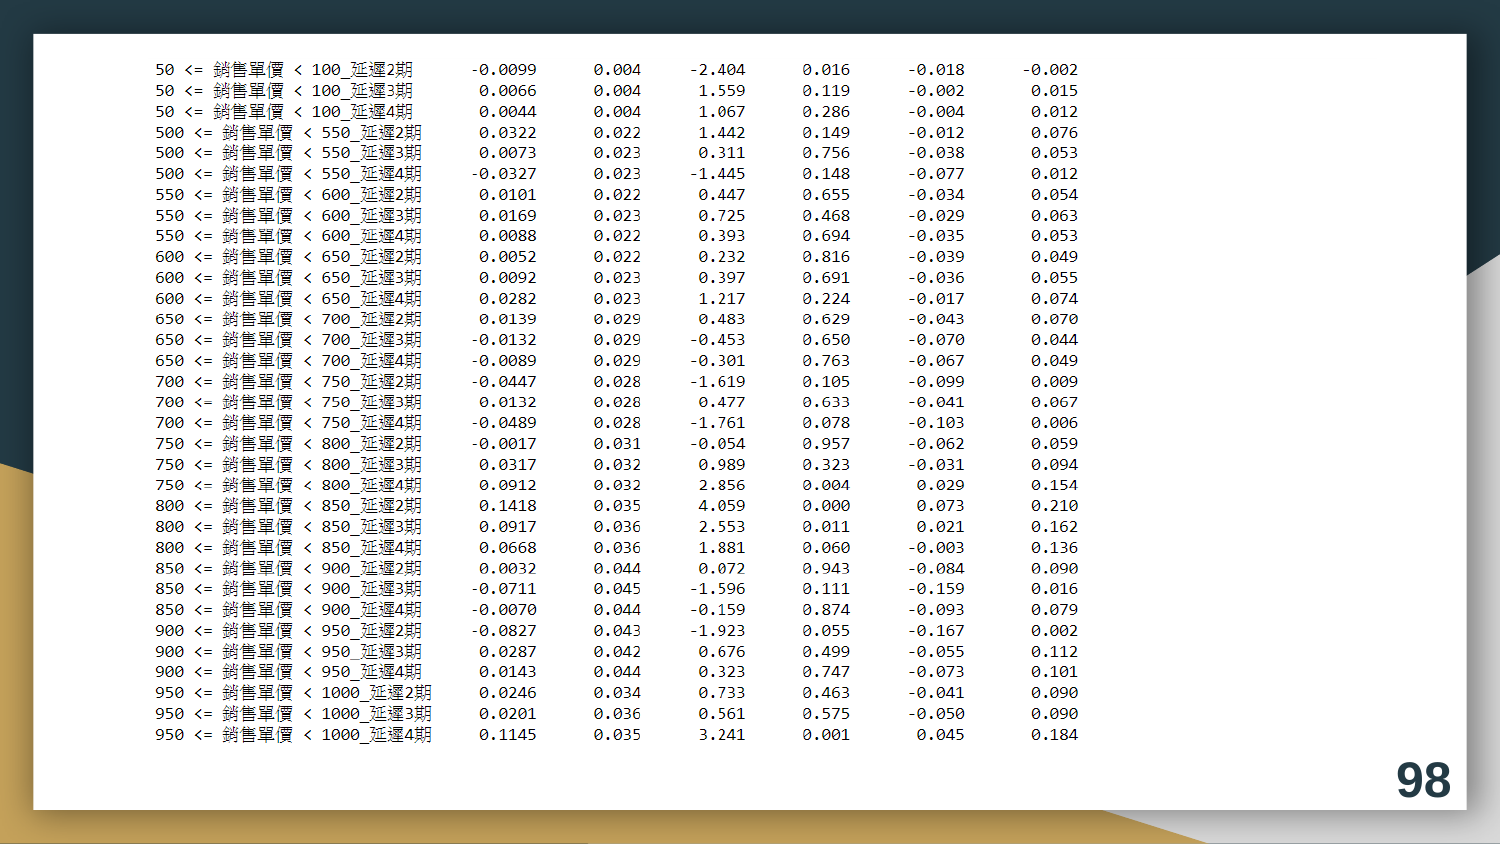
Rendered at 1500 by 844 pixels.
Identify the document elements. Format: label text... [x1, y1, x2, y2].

picture [148, 58, 1377, 746]
slide_number 98 [1376, 745, 1467, 810]
